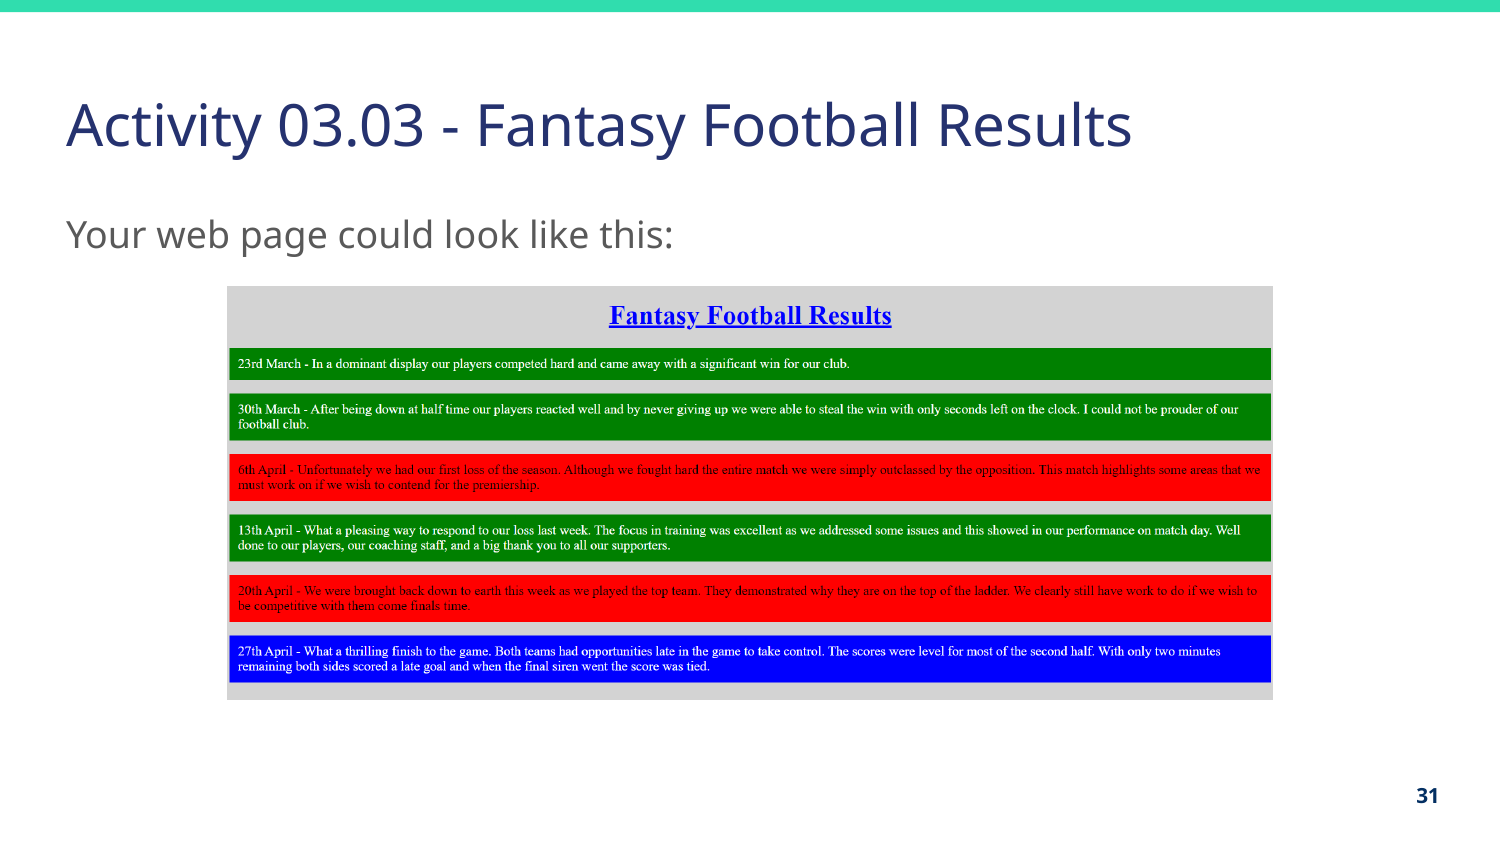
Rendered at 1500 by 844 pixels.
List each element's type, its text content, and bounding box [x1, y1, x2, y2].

picture [226, 286, 1273, 700]
text_box 31 [1364, 764, 1455, 830]
list Your web page could look like this: [51, 189, 1449, 370]
title Activity 03.03 - Fantasy Football Results [51, 72, 1449, 167]
